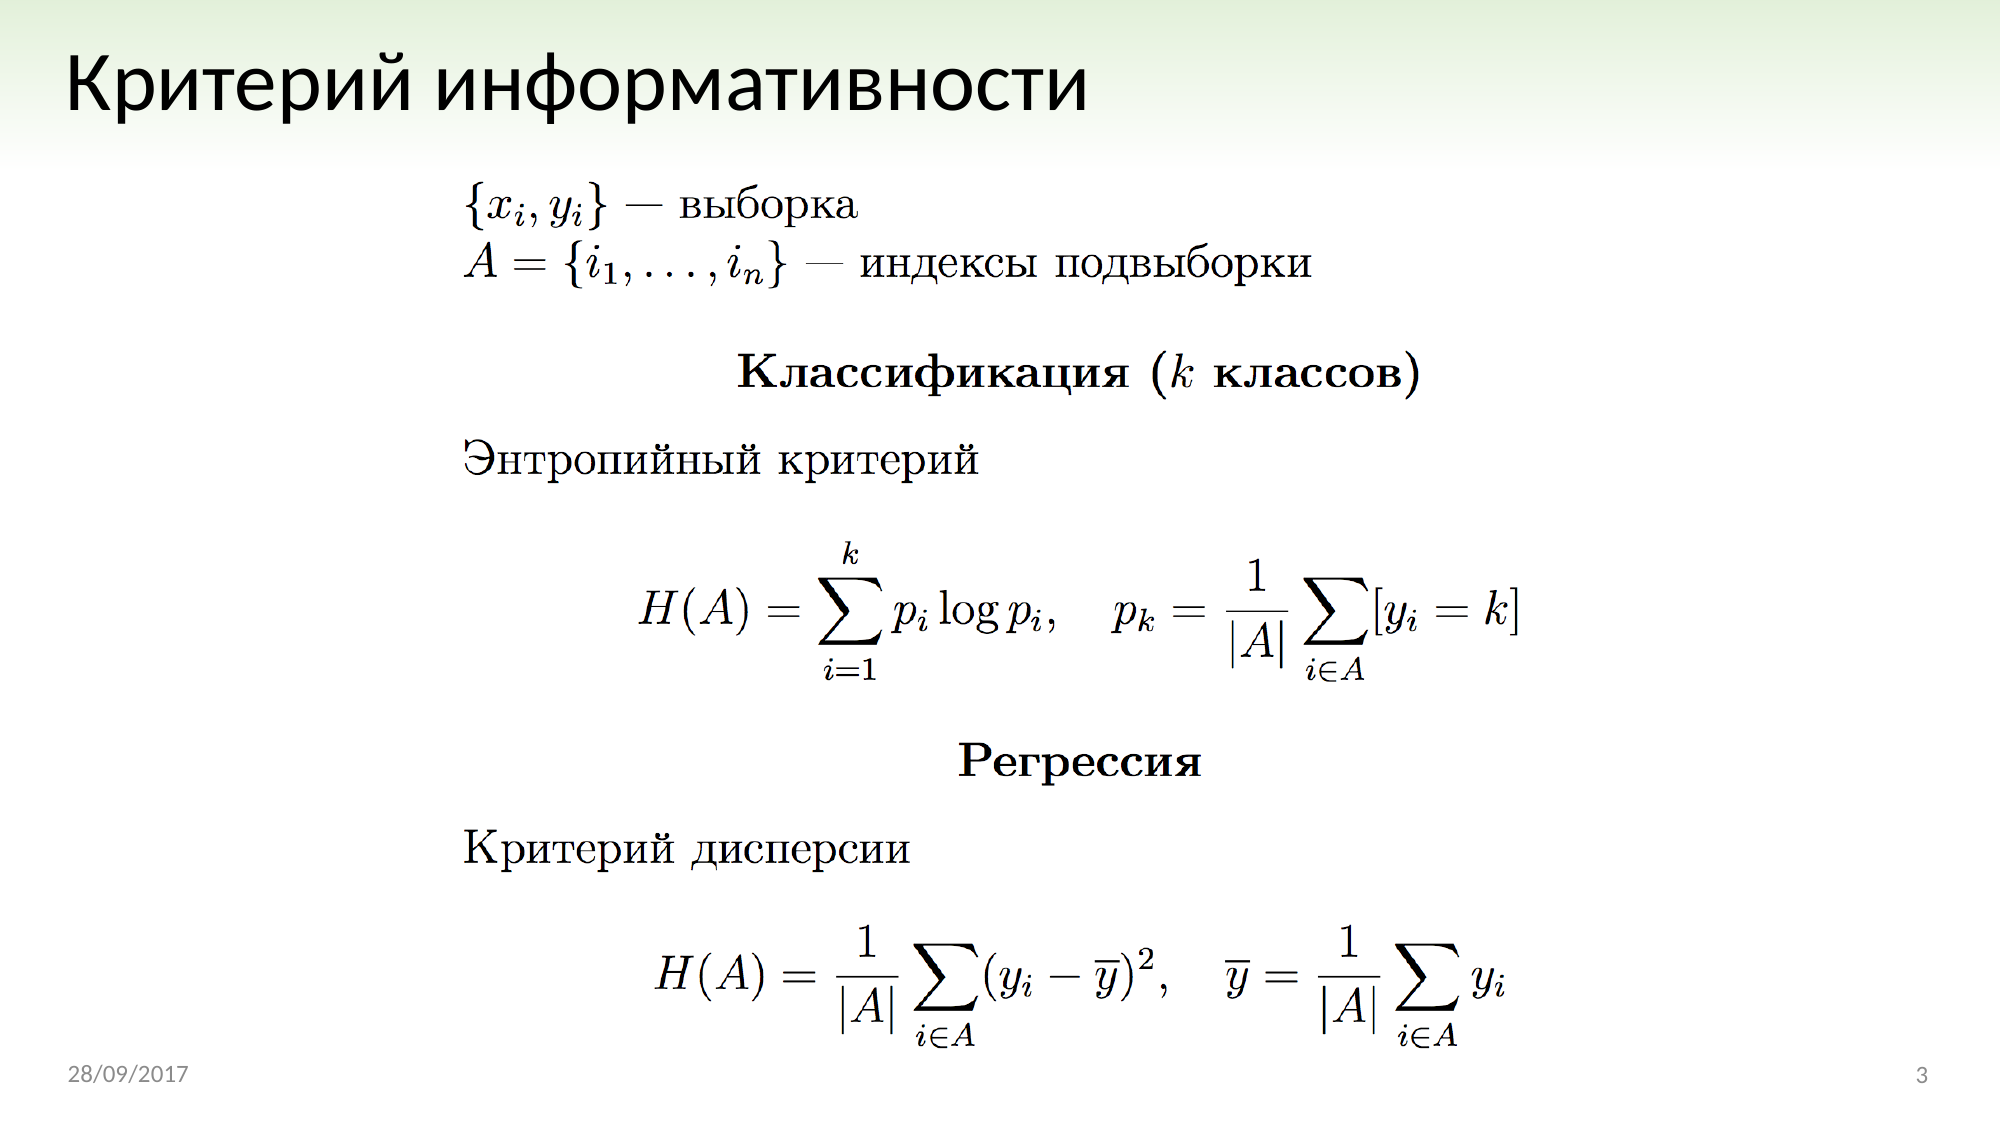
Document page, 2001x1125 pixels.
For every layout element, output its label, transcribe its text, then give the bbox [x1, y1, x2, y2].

title Критерий информативности [50, 28, 1943, 137]
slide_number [52, 1042, 503, 1103]
slide_number 3 [1493, 1044, 1944, 1104]
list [426, 170, 1636, 1067]
